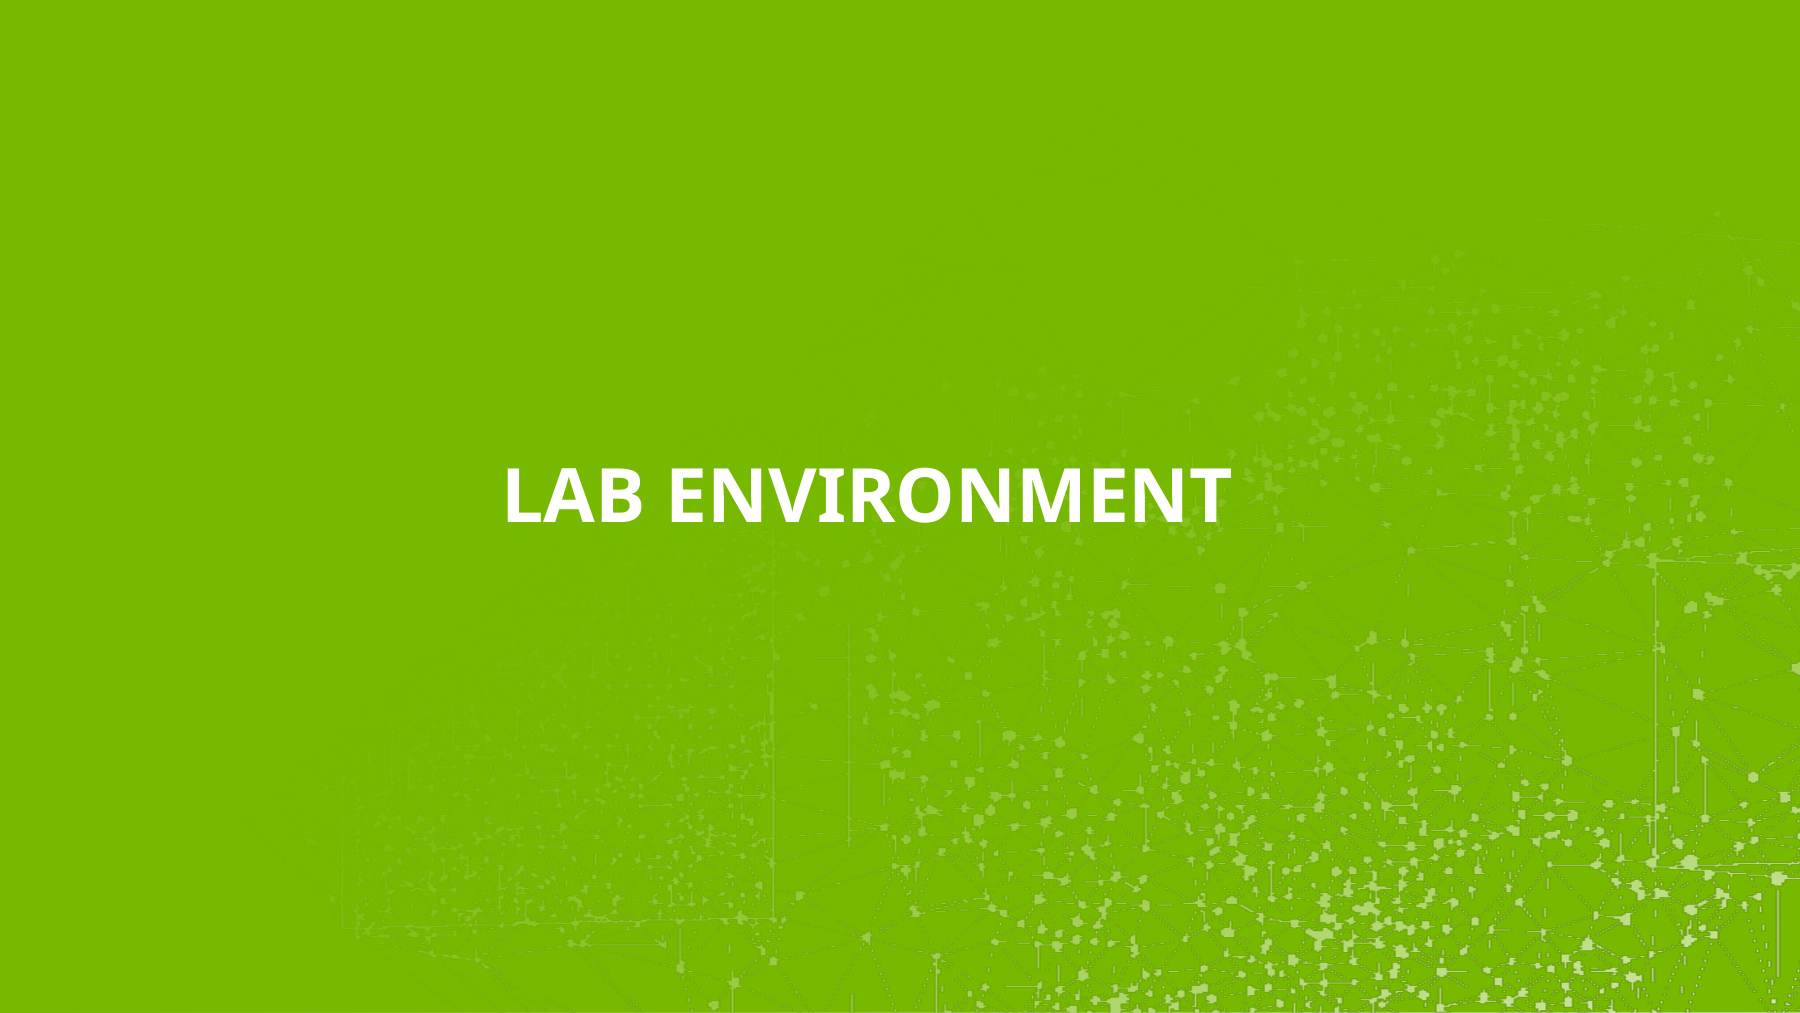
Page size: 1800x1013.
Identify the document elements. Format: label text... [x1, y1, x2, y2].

title LAB ENVIRONMENT [105, 448, 1630, 547]
